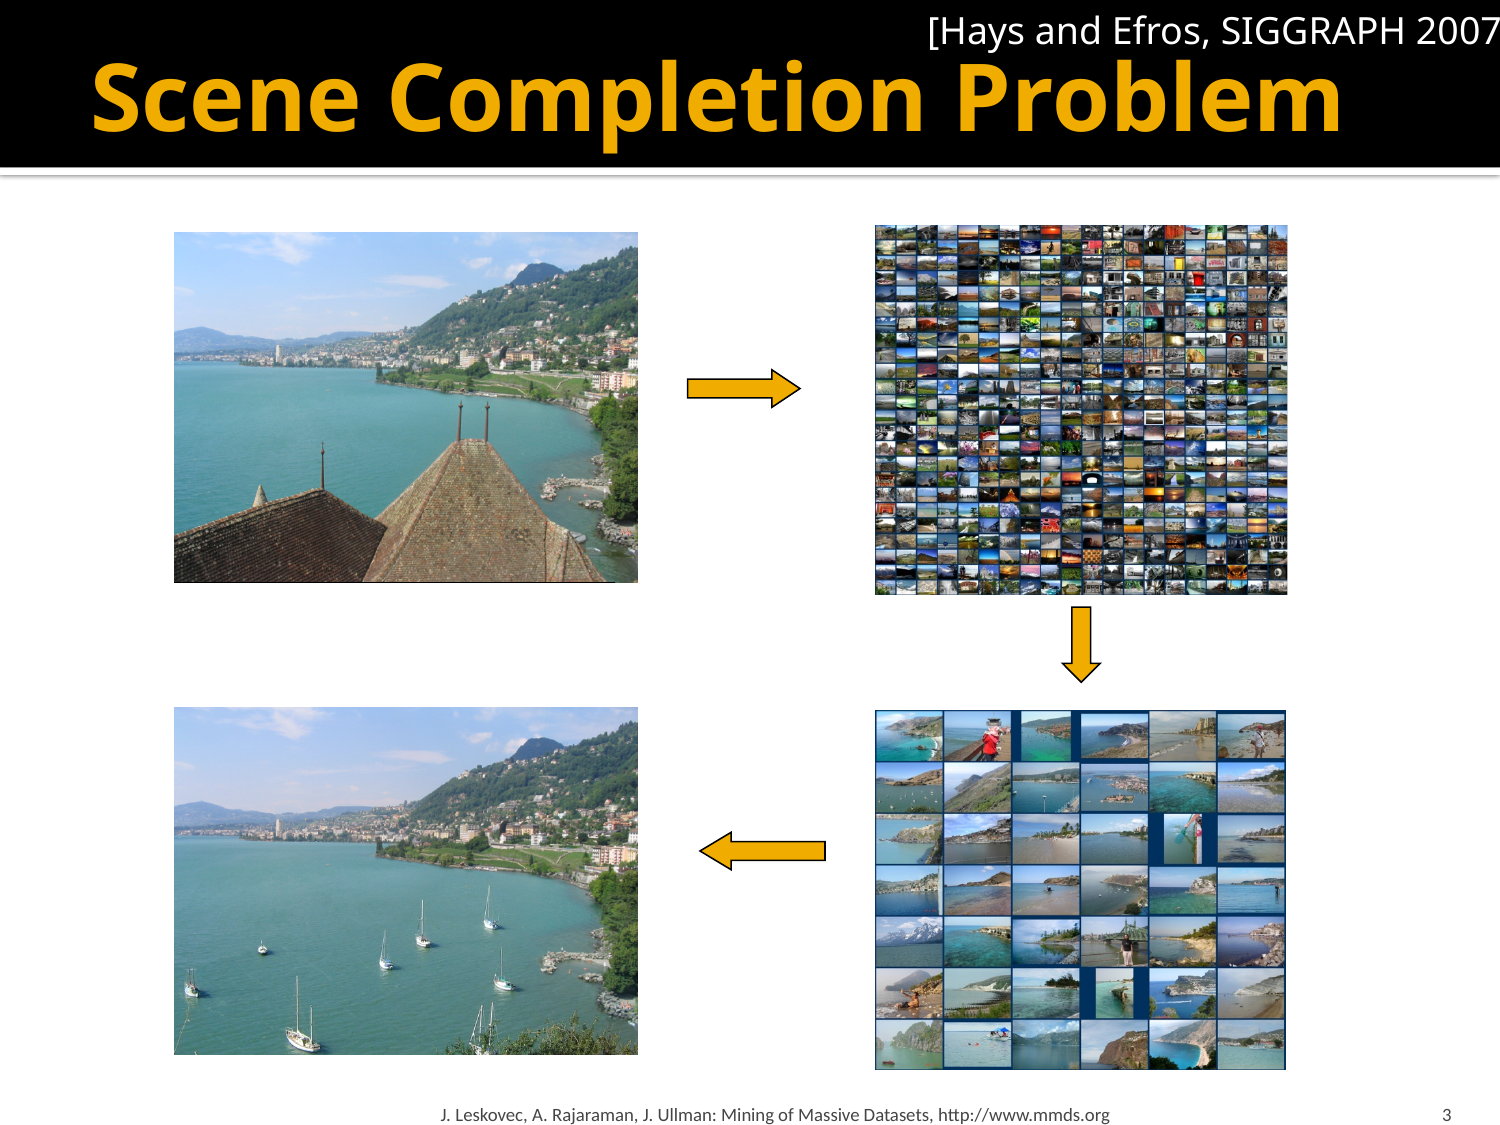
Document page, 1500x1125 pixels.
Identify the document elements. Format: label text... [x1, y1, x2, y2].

footer J. Leskovec, A. Rajaraman, J. Ullman: Mining of Massive Datasets, http://www.mmds.org [433, 1080, 1337, 1125]
picture [874, 224, 1288, 595]
text_box [687, 369, 801, 408]
title Scene Completion Problem [75, 12, 1425, 175]
picture [874, 710, 1286, 1070]
picture [174, 232, 638, 583]
text_box [699, 832, 826, 870]
slide_number 3 [1345, 1080, 1467, 1125]
text_box [1062, 607, 1101, 683]
picture [174, 707, 638, 1055]
text_box [Hays and Efros, SIGGRAPH 2007] [912, 0, 1500, 60]
